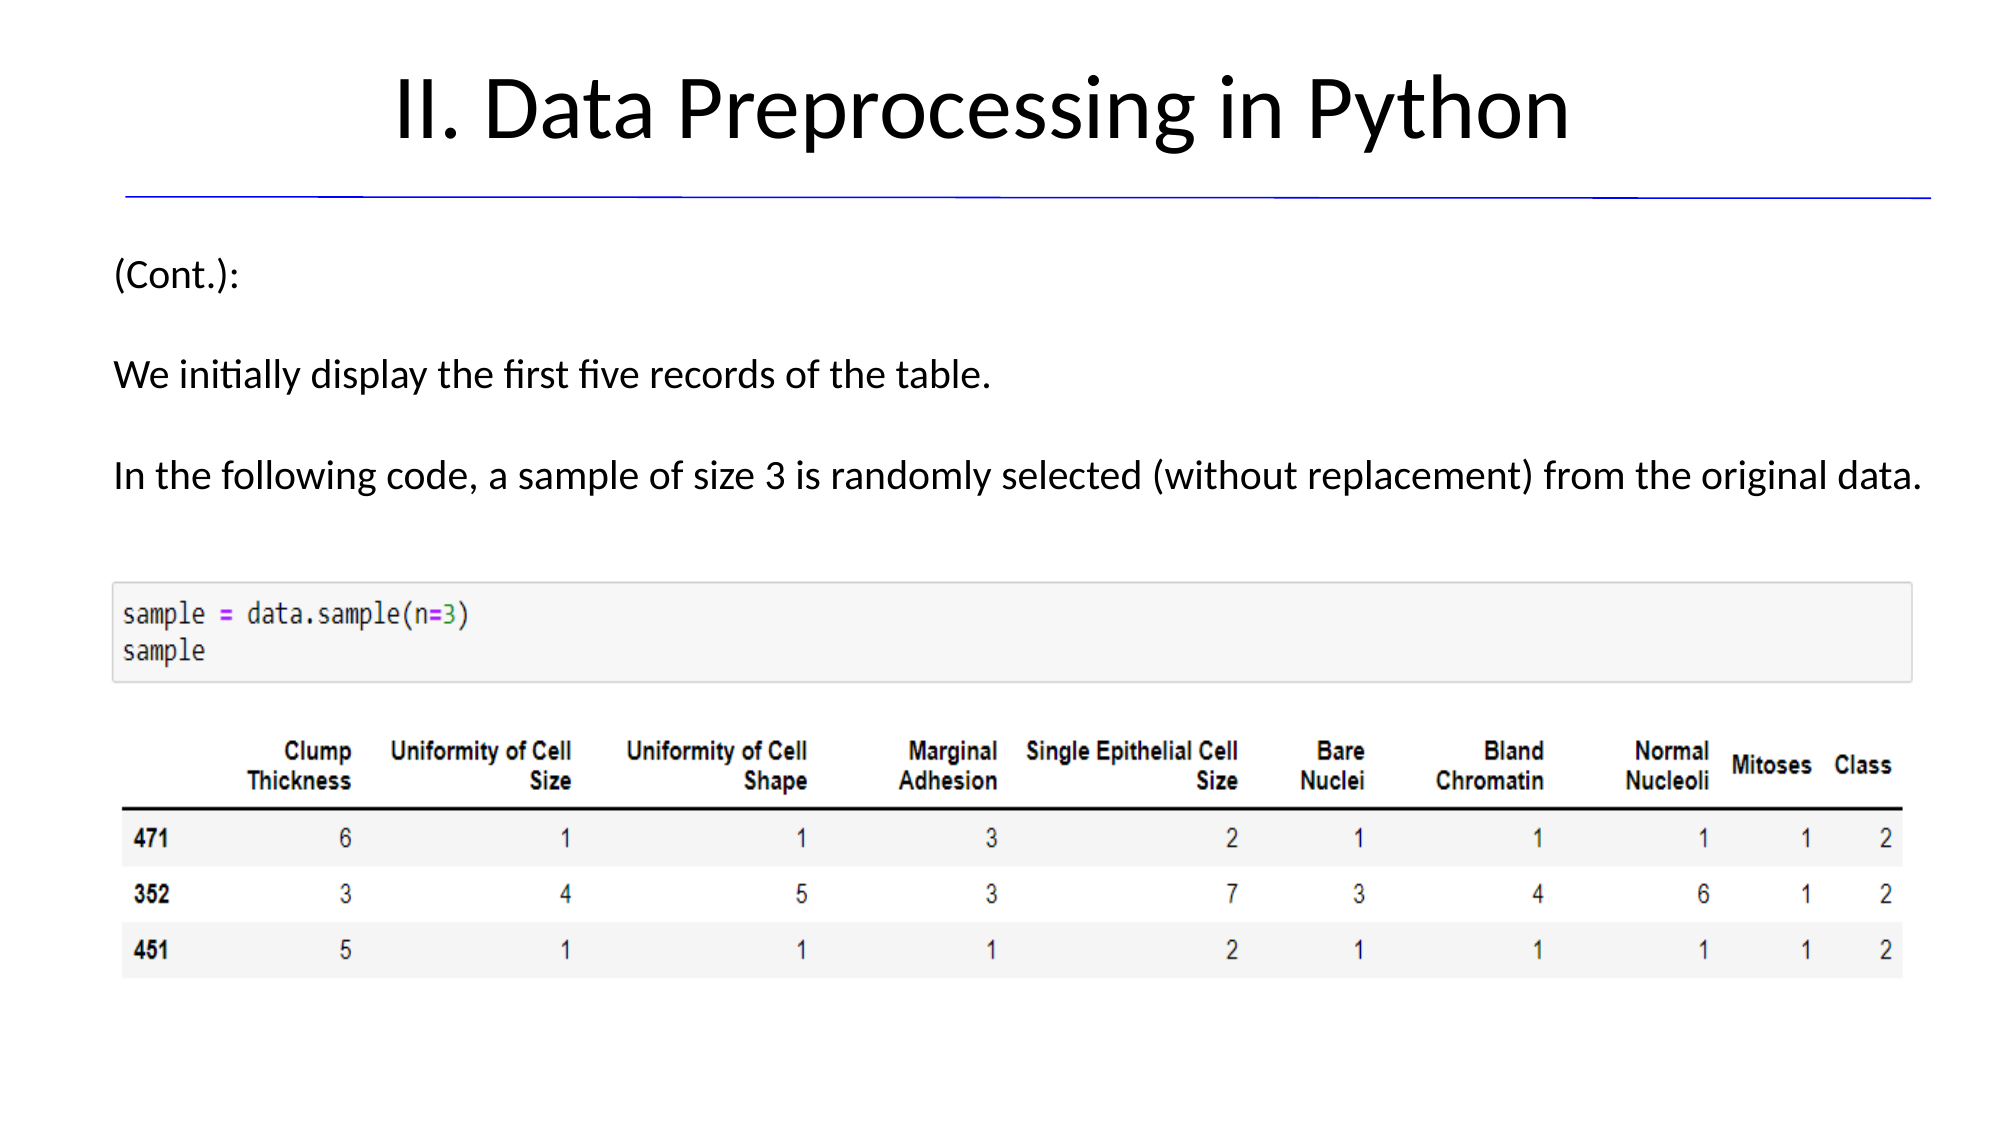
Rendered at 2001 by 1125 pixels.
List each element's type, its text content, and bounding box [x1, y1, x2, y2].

text_box (Cont.): We initially display the first five records of the table. In the following code, a sample of size 3 is randomly selected (without replacement) from the original data. [98, 239, 1950, 505]
text_box II. Data Preprocessing in Python [131, 28, 1857, 166]
picture [102, 568, 1927, 996]
